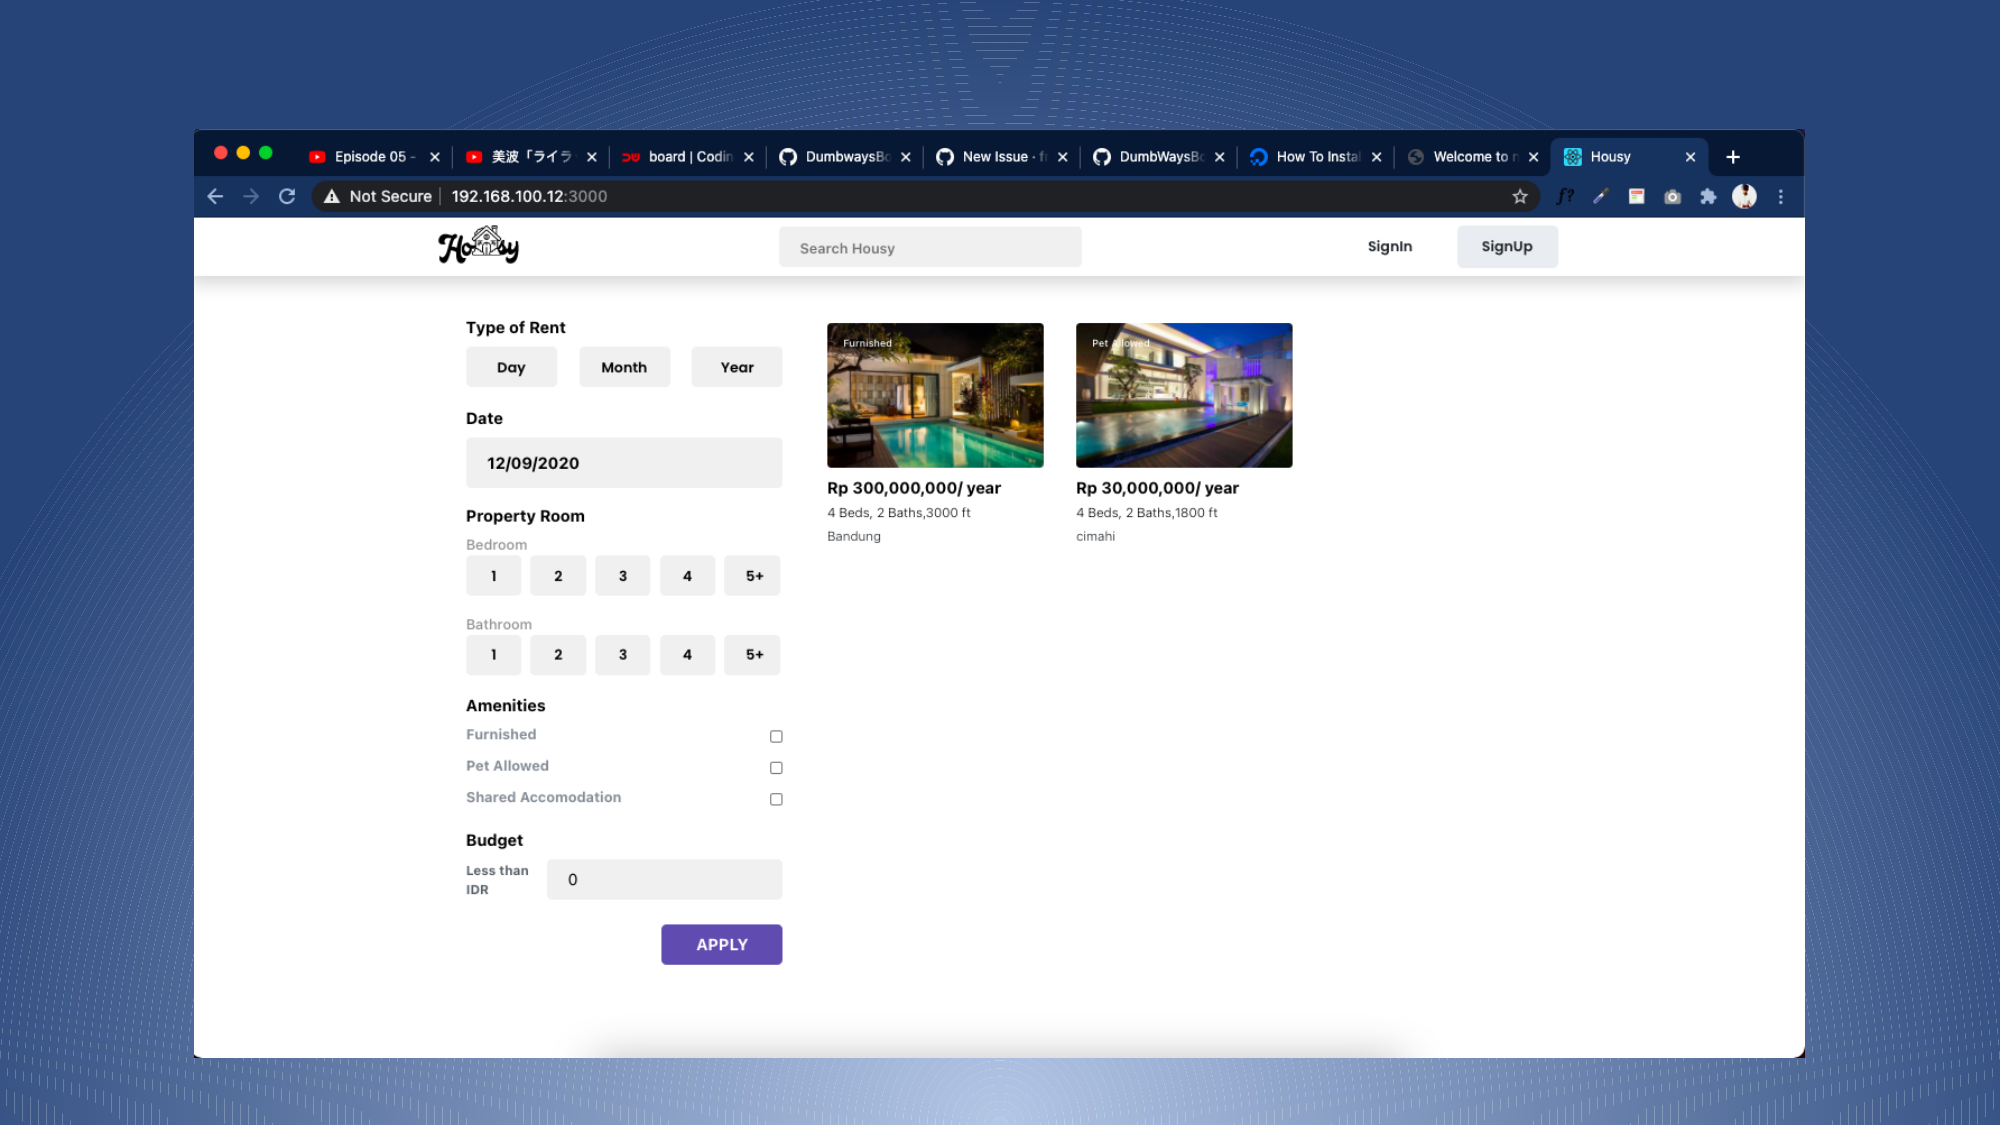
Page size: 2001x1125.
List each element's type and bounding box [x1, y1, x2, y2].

picture [194, 129, 1805, 1058]
